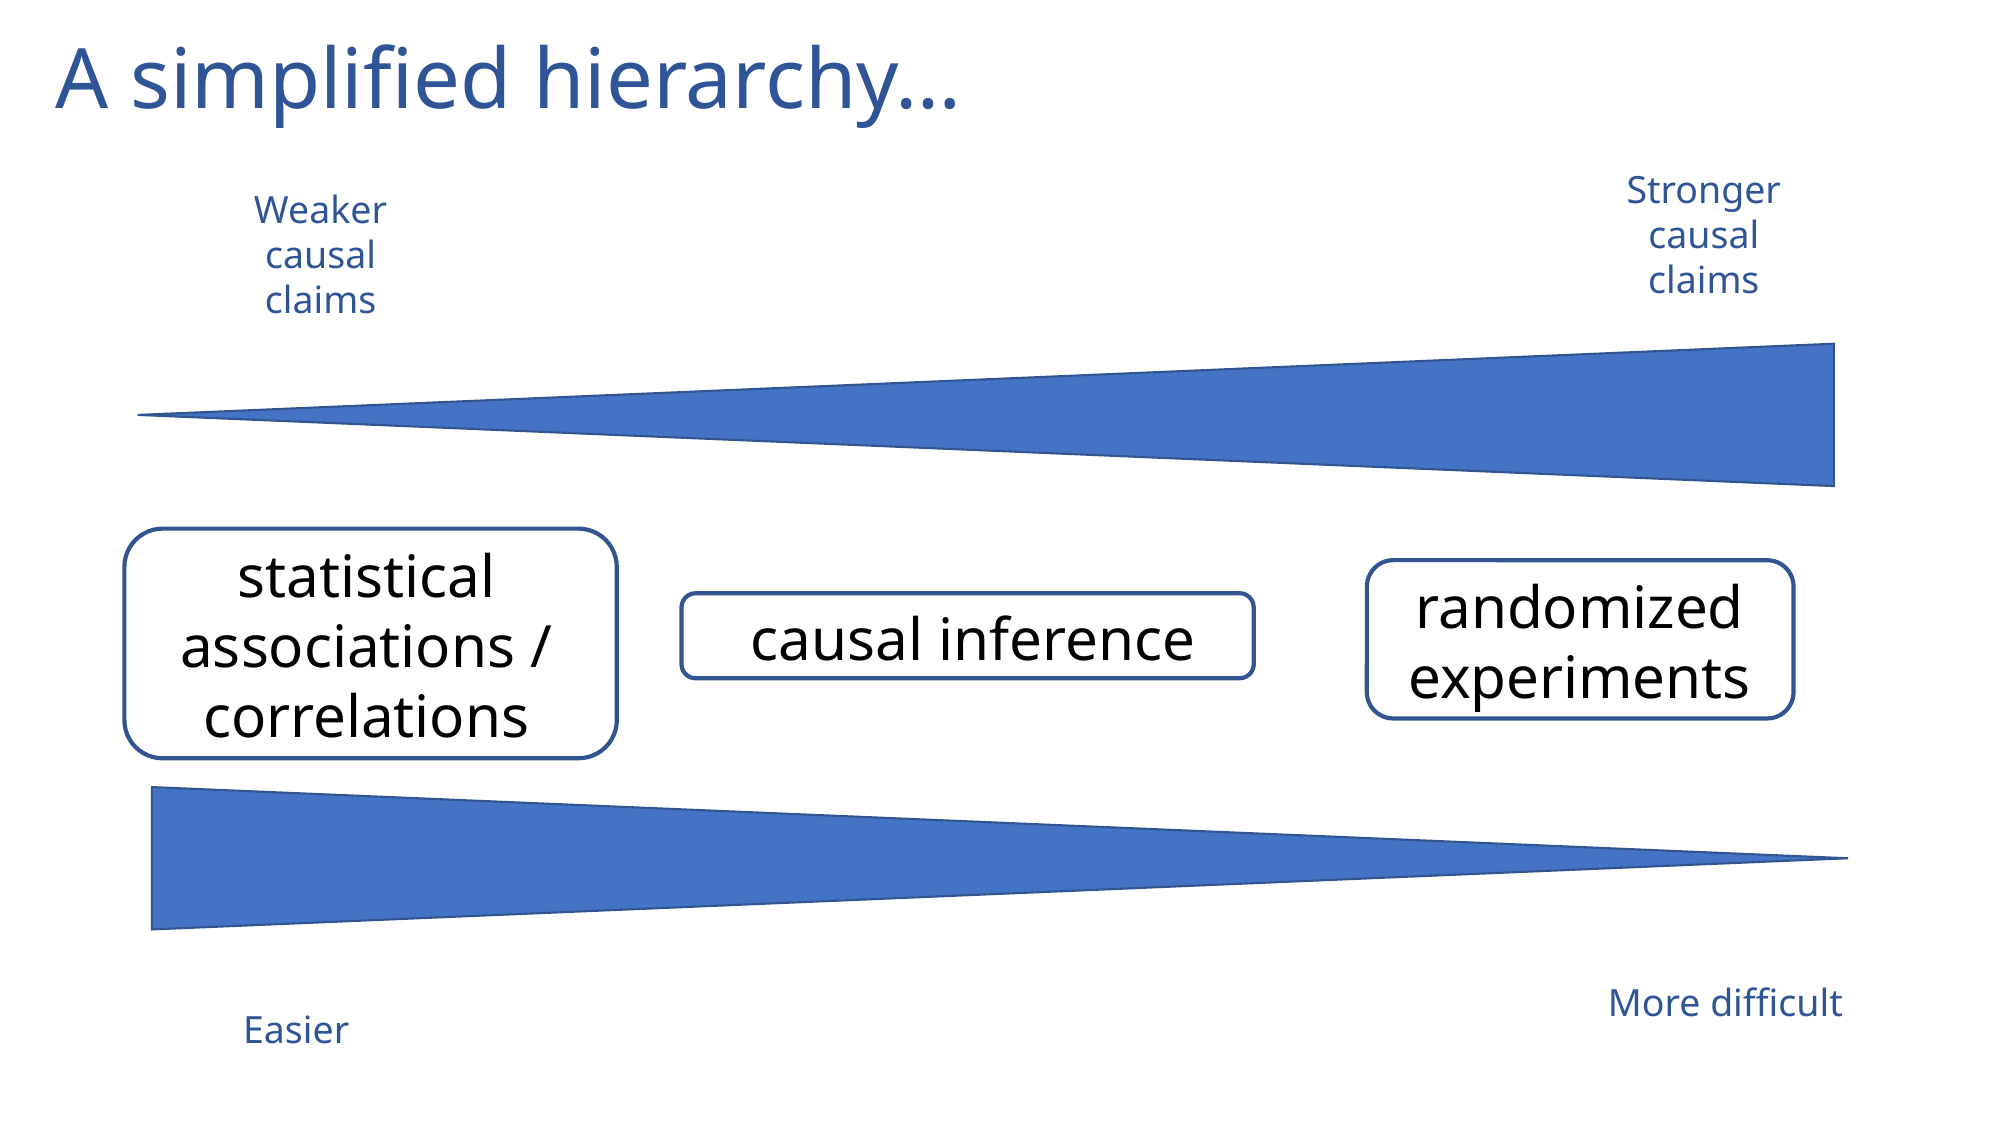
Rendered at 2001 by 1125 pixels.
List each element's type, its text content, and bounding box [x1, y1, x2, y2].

text_box [137, 342, 1835, 488]
text_box [123, 527, 618, 760]
text_box causal inference [676, 594, 1269, 832]
text_box More difficult [1429, 967, 2000, 1125]
text_box Easier [0, 993, 593, 1112]
text_box randomized experiments [1283, 562, 1876, 842]
text_box [150, 786, 1849, 931]
text_box [680, 592, 1255, 680]
text_box statistical associations / correlations [69, 531, 663, 811]
title A simplified hierarchy… [40, 29, 1895, 151]
text_box Stronger causal claims [1407, 158, 2000, 438]
text_box [1365, 559, 1795, 720]
text_box Weaker causal claims [24, 178, 617, 458]
